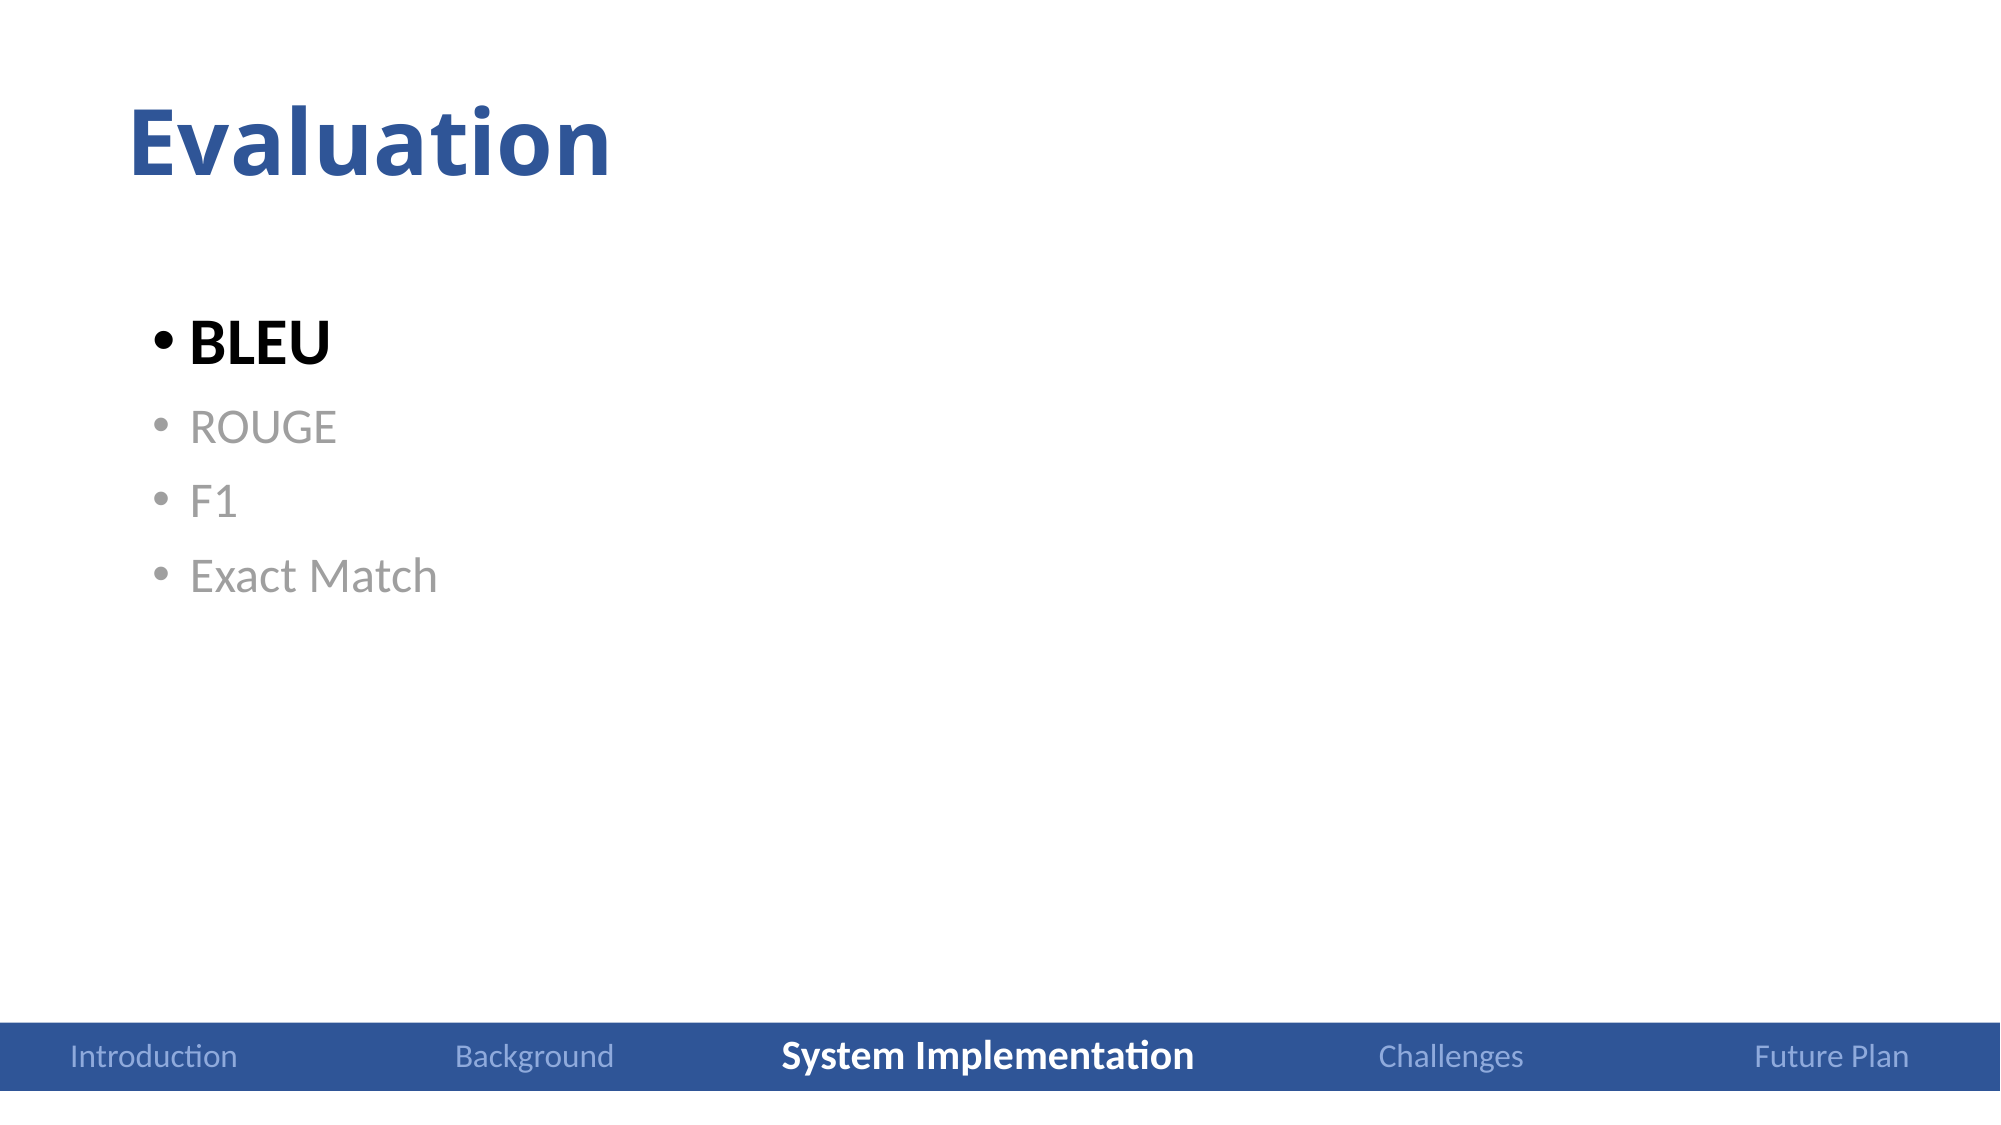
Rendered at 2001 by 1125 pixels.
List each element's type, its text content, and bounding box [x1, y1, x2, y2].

text_box System Implementation [747, 1026, 1239, 1095]
text_box BLEU ROUGE F1 Exact Match [137, 299, 1863, 1014]
text_box Future Plan [1664, 1030, 2000, 1100]
text_box Evaluation [111, 37, 1918, 255]
text_box Challenges [1283, 1030, 1620, 1100]
list Introduction [0, 1031, 322, 1100]
text_box [0, 1022, 2000, 1092]
text_box Background [367, 1031, 703, 1100]
